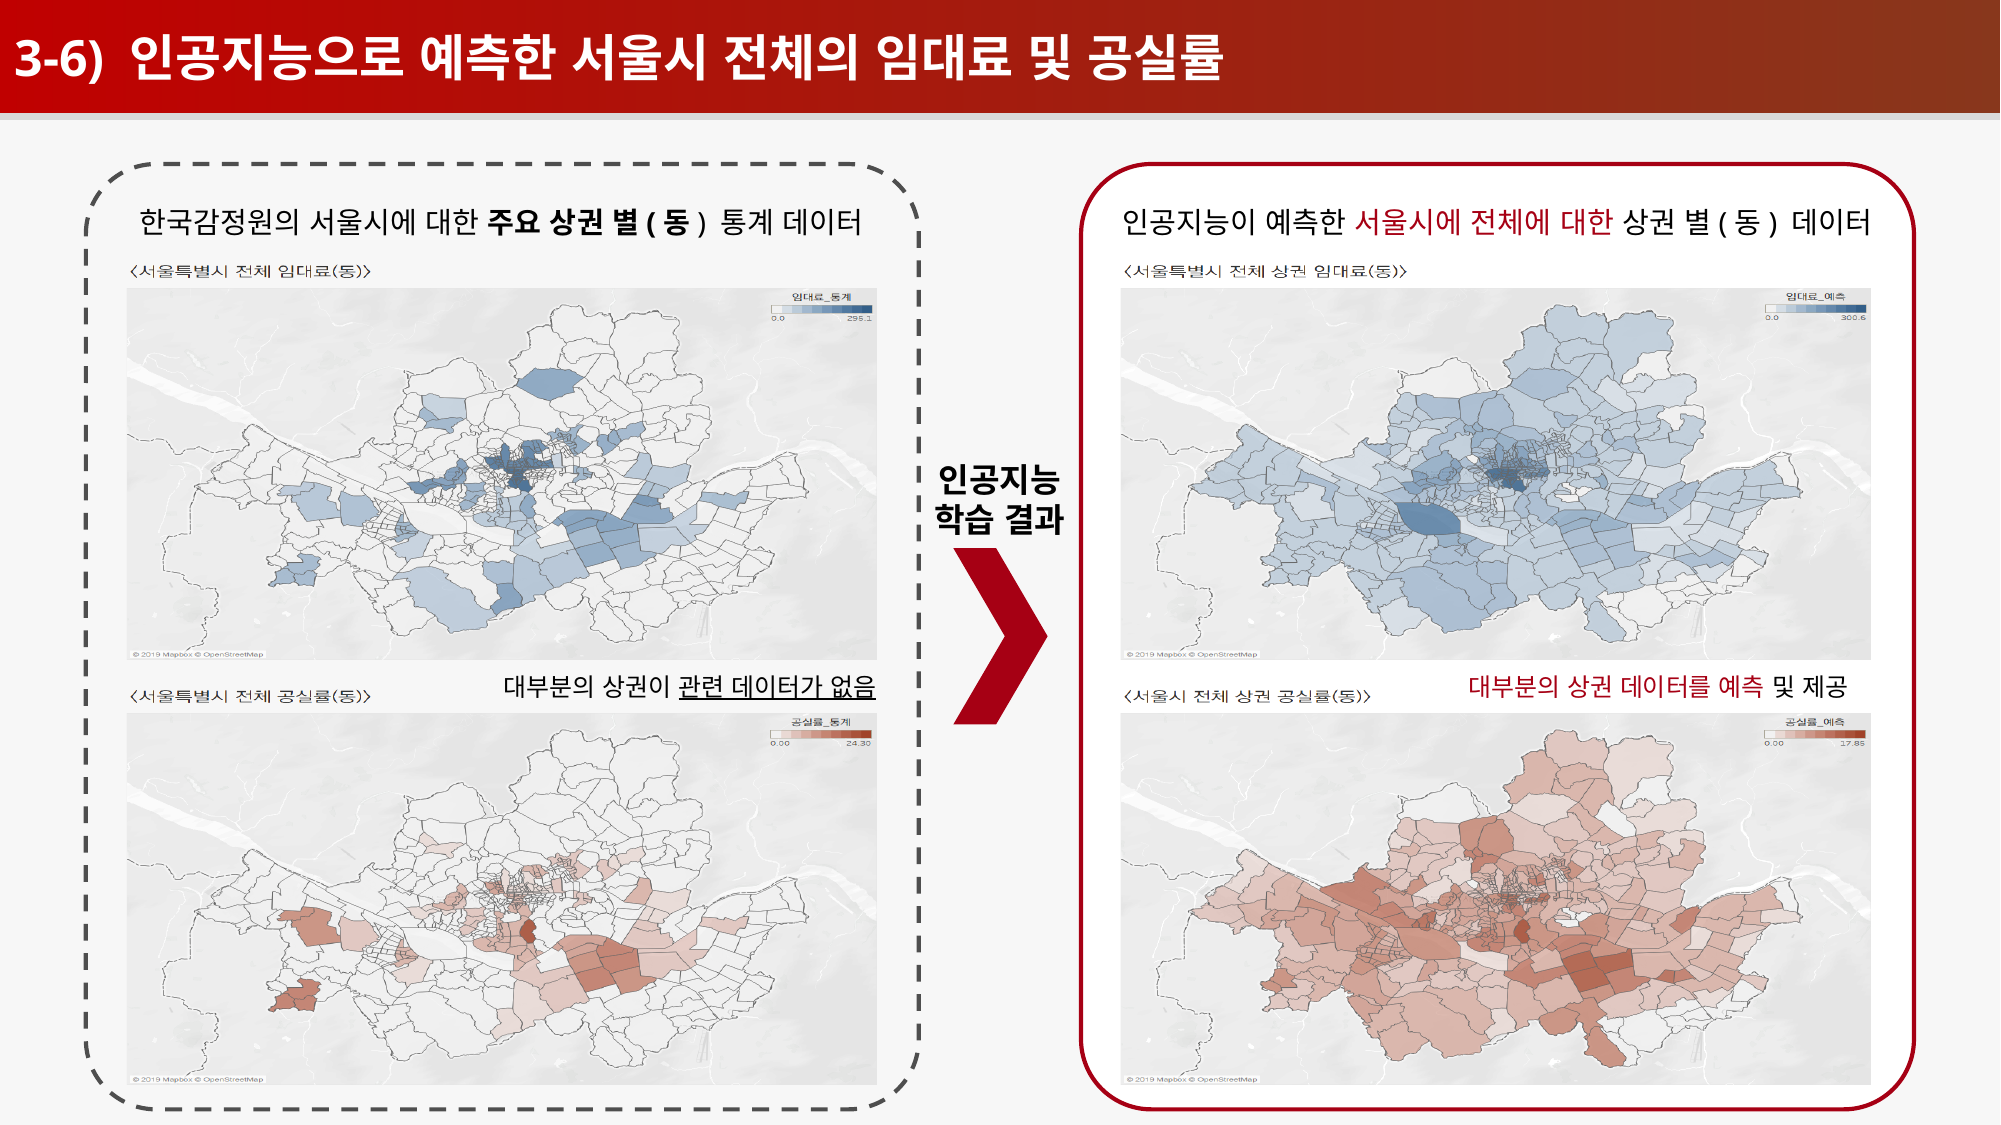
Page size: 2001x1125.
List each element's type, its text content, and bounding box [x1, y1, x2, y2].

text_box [919, 452, 1081, 725]
text_box 3-6) 인공지능으로 예측한 서울시 전체의 임대료 및 공실률 [0, 0, 2000, 113]
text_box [85, 164, 919, 1110]
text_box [1081, 164, 1914, 1110]
